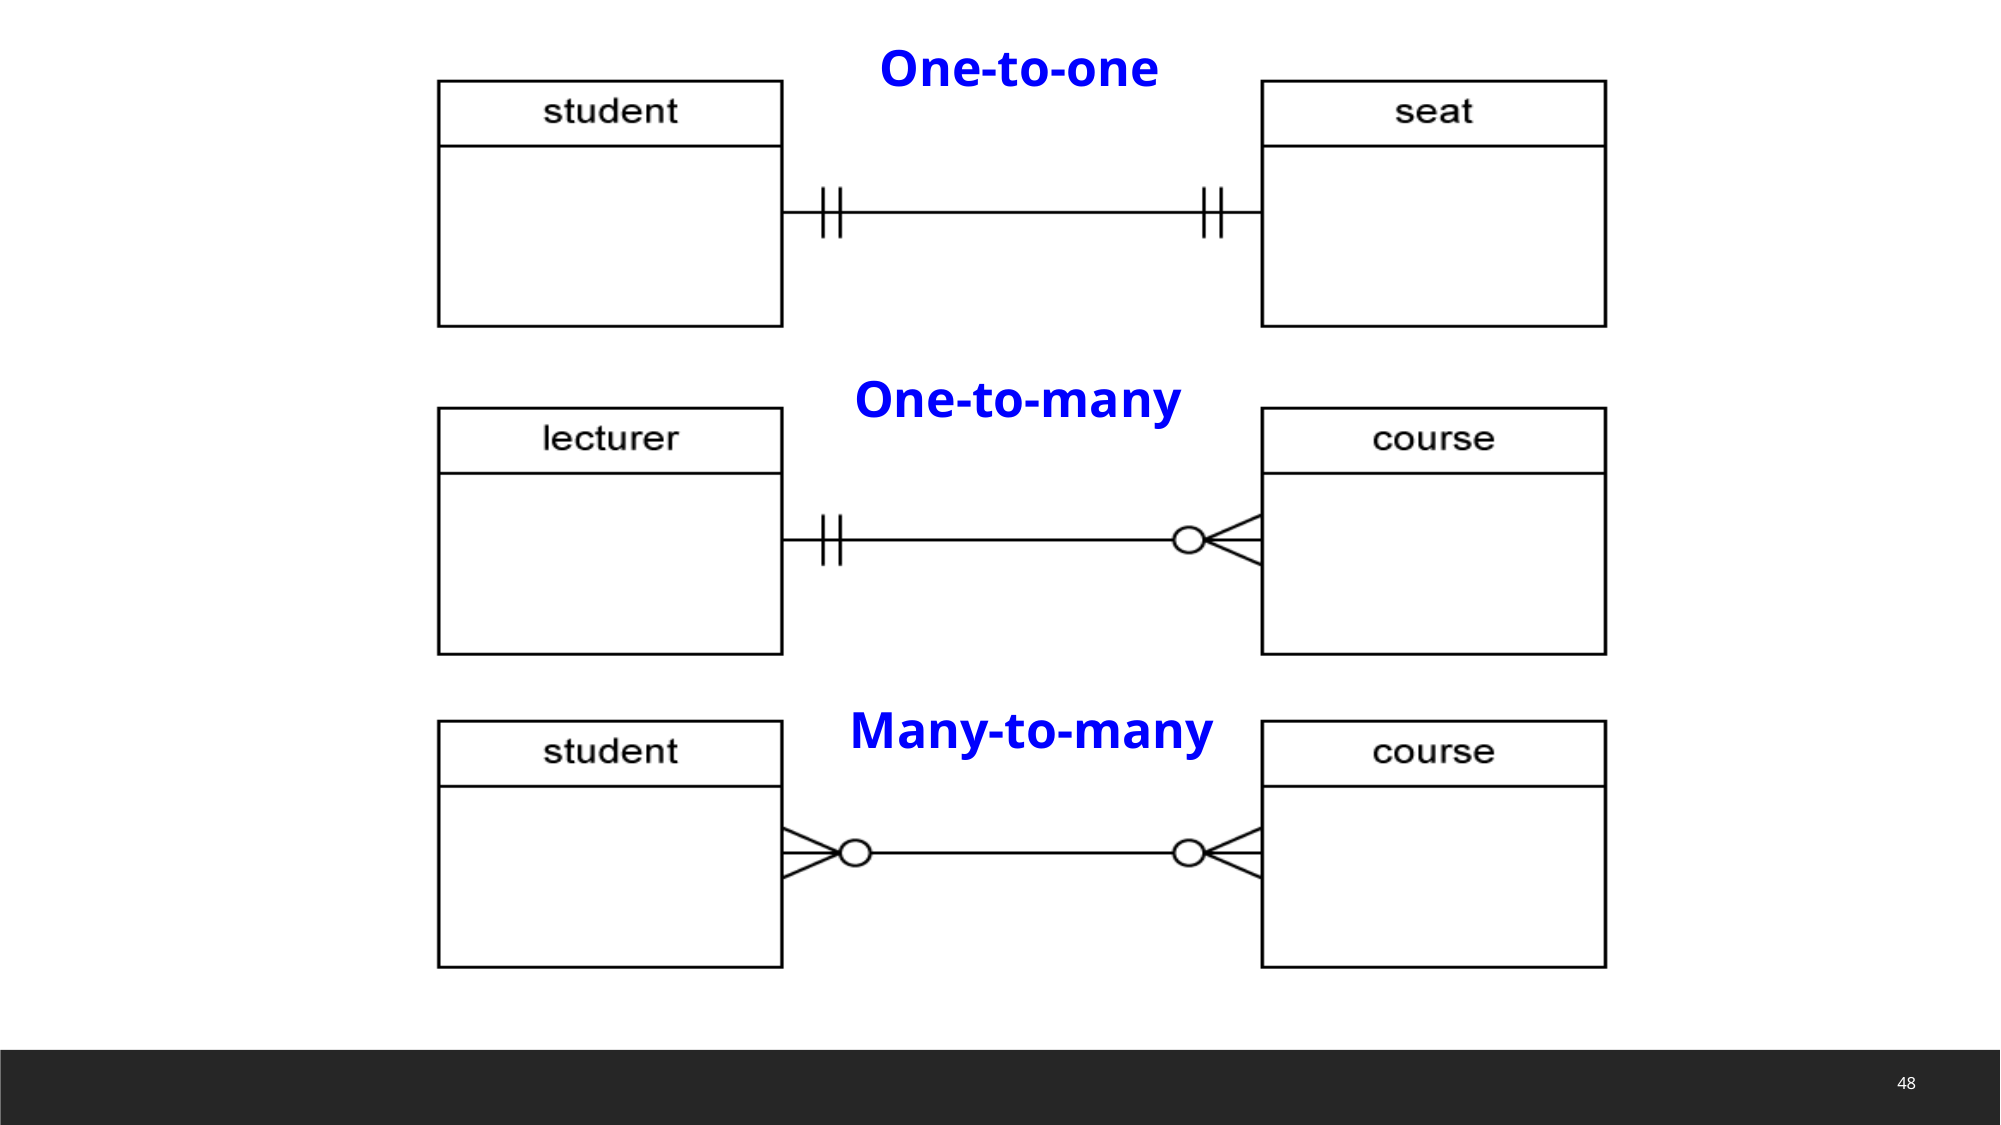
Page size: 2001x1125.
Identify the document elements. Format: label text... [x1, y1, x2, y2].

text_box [422, 21, 1624, 982]
slide_number 48 [1803, 1057, 1932, 1118]
